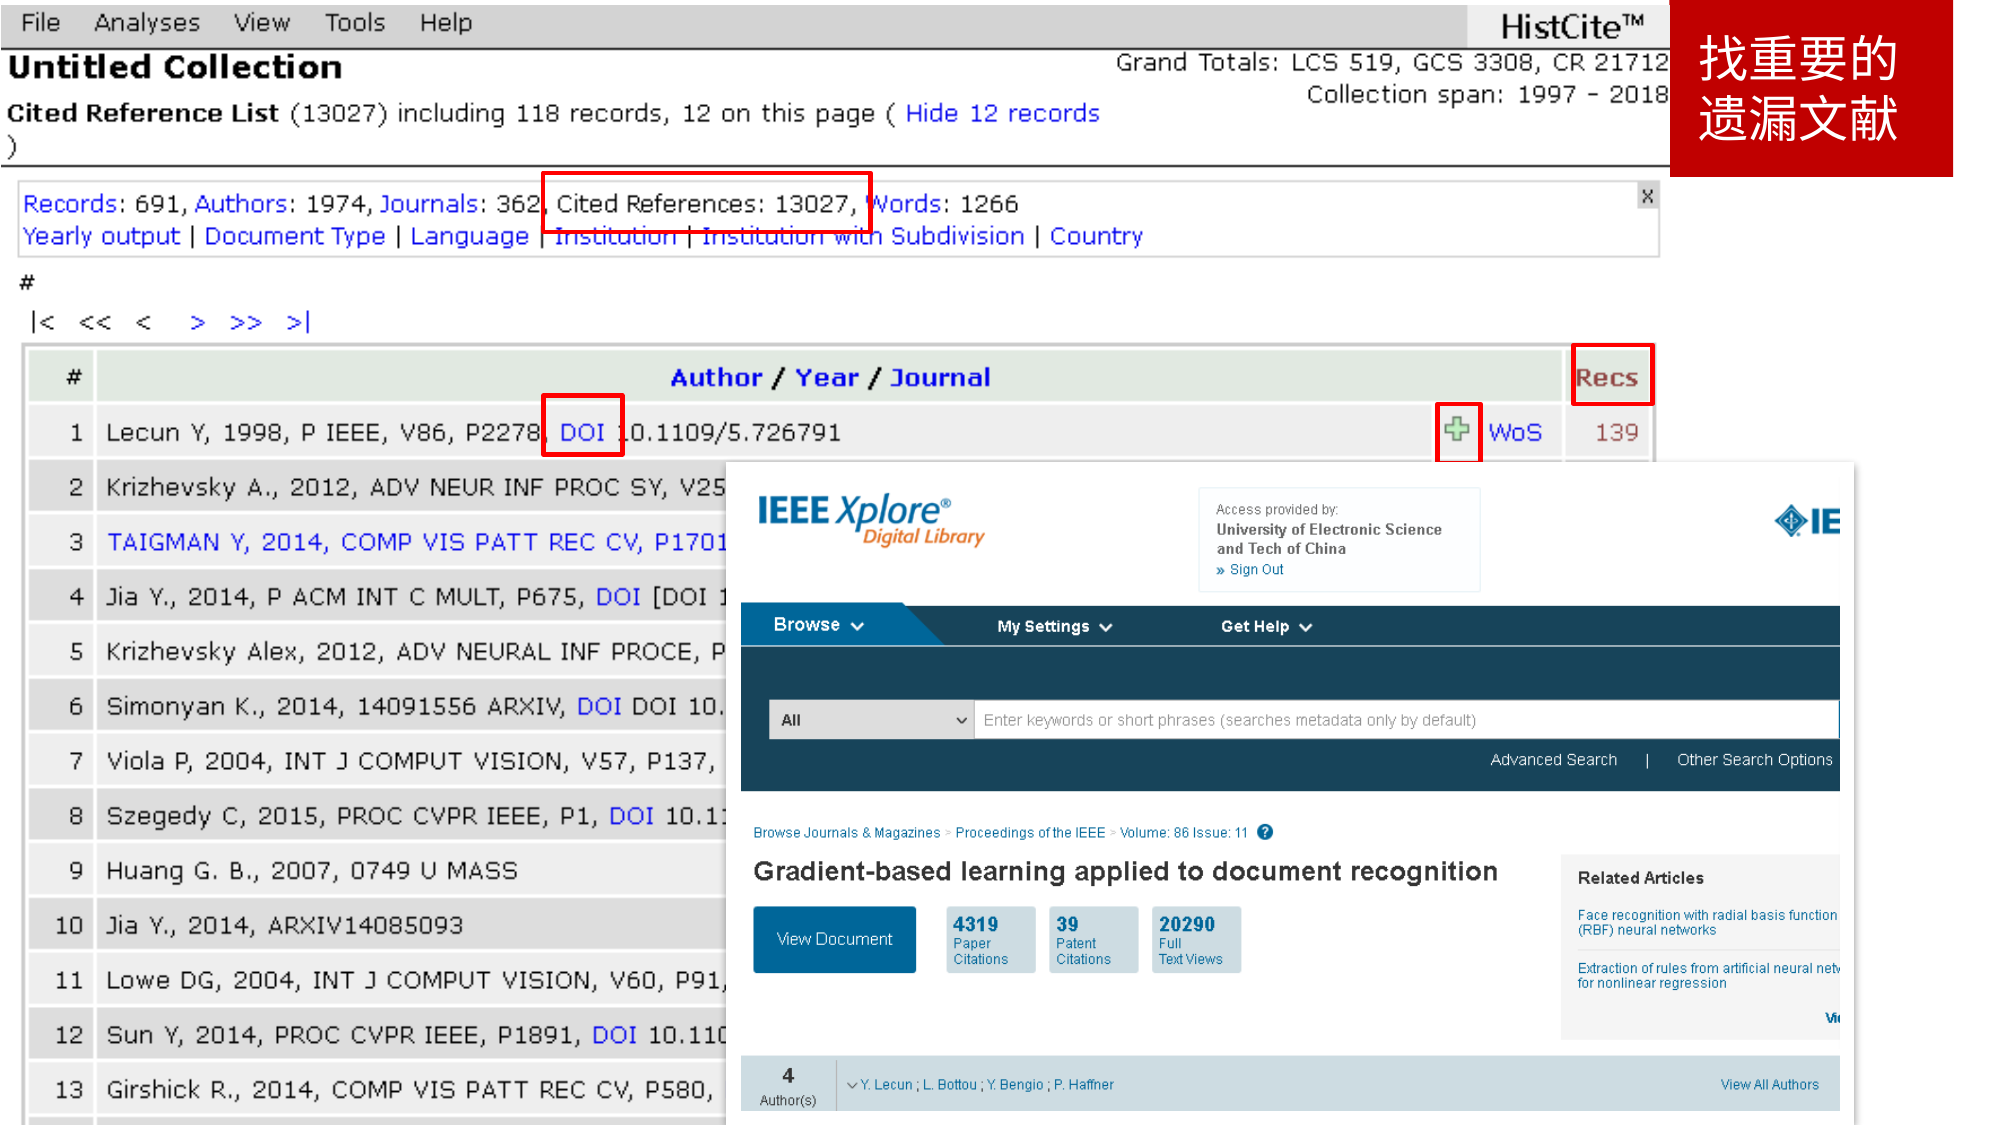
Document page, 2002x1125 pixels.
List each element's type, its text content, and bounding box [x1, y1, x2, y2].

picture [1, 4, 1840, 1125]
picture [1829, 514, 1840, 518]
text_box 找重要的遗漏文献 [1669, 0, 1954, 177]
picture [1829, 524, 1840, 529]
